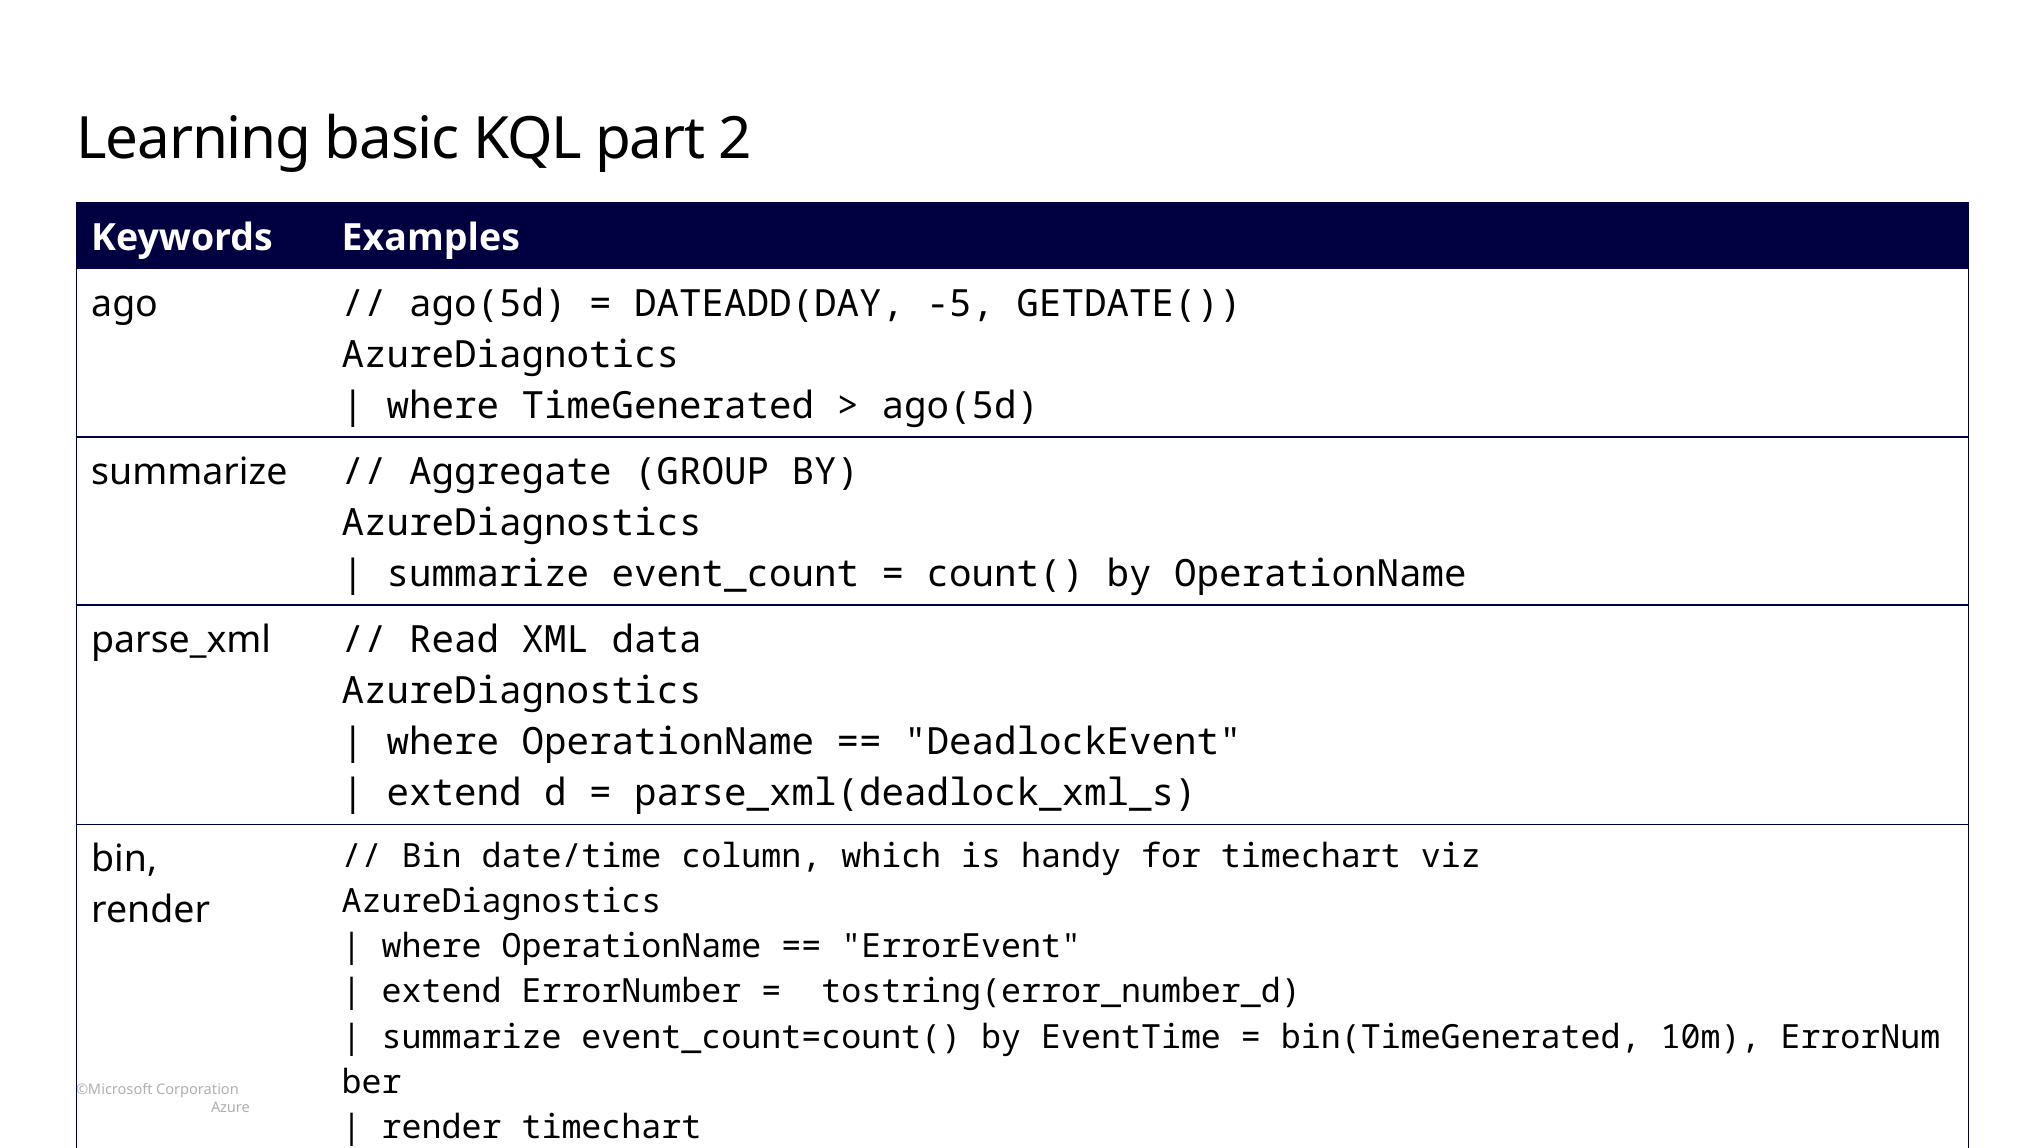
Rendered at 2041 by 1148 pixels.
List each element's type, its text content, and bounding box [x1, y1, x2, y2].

table_cell // ago(5d) = DATEADD(DAY, -5, GETDATE()) AzureDiagnotics | where TimeGenerated > ago(5d) [327, 269, 1968, 436]
table_cell ago [77, 269, 327, 436]
table_cell // Aggregate (GROUP BY) AzureDiagnostics | summarize event_count = count() by OperationName [327, 438, 1968, 604]
table_cell // Read XML data AzureDiagnostics | where OperationName == "DeadlockEvent" | extend d = parse_xml(deadlock_xml_s) [327, 606, 1968, 824]
table_cell // Bin date/time column, which is handy for timechart viz AzureDiagnostics | where OperationName == "ErrorEvent" | extend ErrorNumber = tostring(error_number_d) | summarize event_count=count() by EventTime = bin(TimeGenerated, 10m), ErrorNumber | render timechart [327, 825, 1968, 1148]
table_cell parse_xml [77, 606, 327, 824]
title Learning basic KQL part 2 [76, 103, 1969, 172]
table_header Examples [327, 203, 1968, 268]
table_cell summarize [77, 438, 327, 604]
table_header Keywords [77, 203, 327, 268]
table_cell bin, render [77, 825, 327, 1148]
